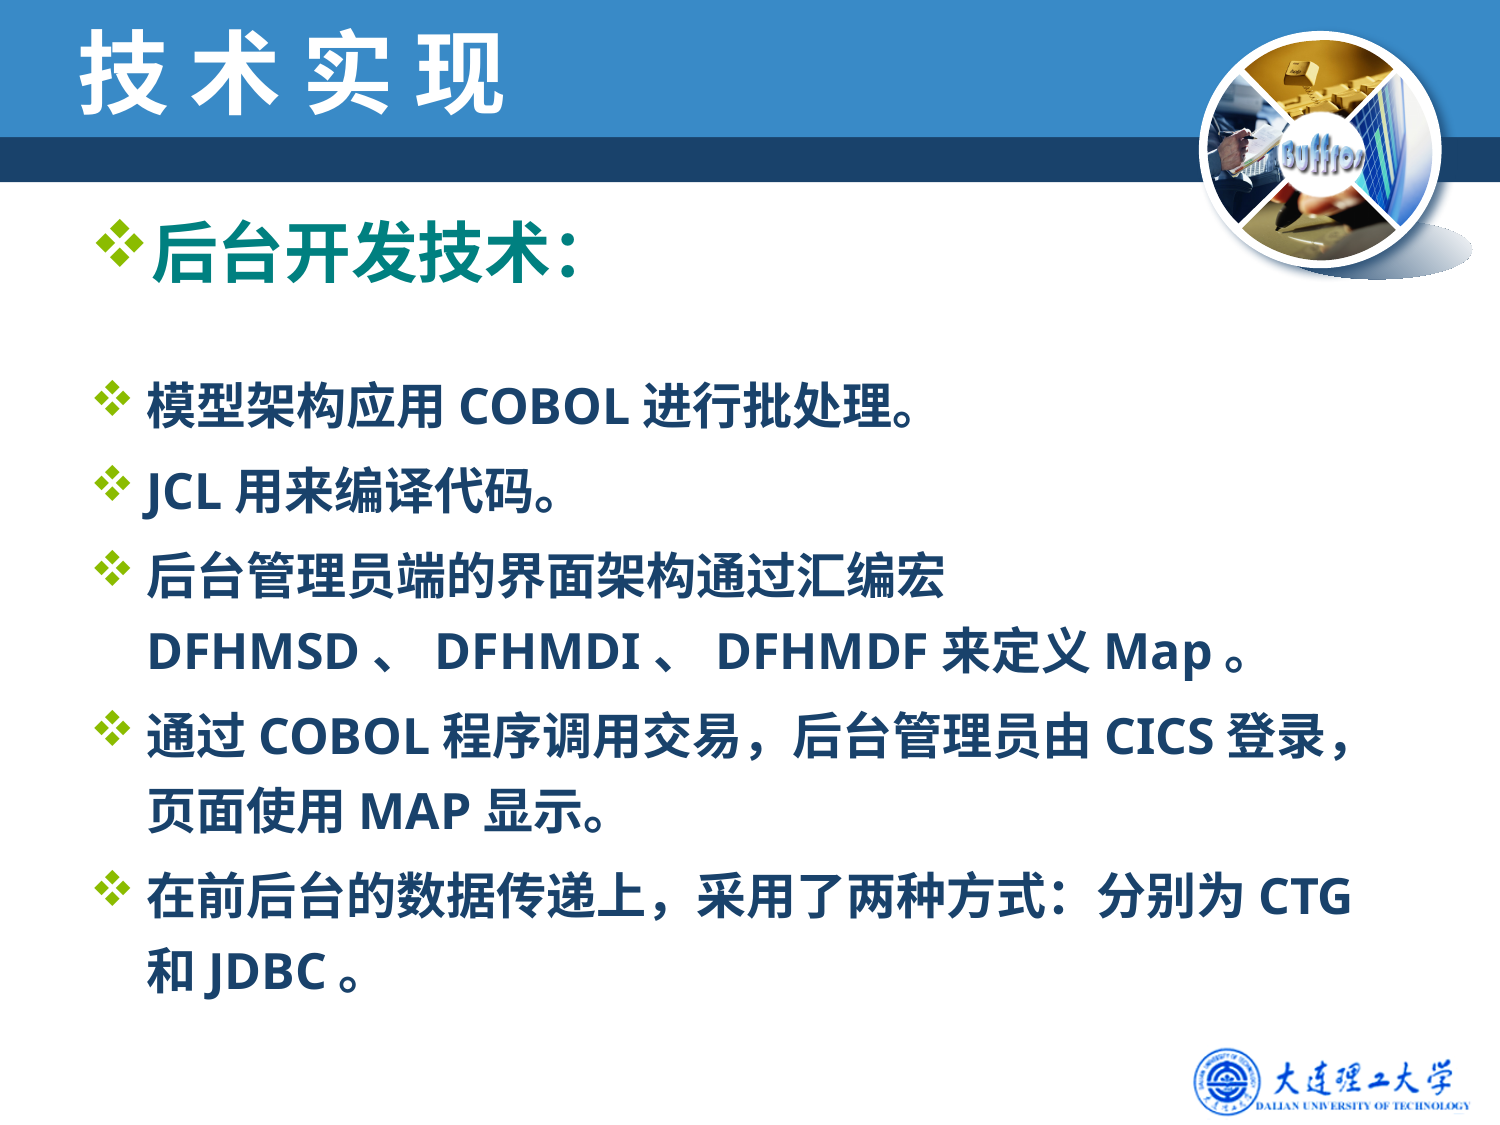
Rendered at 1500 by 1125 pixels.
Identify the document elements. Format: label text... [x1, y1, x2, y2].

title 技 术 实 现 [62, 24, 1275, 118]
picture [1207, 40, 1433, 203]
list 后台开发技术： 模型架构应用COBOL进行批处理。 JCL用来编译代码。 后台管理员端的界面架构通过汇编宏DFHMSD、DFHMDI、DFHMDF来定义Map。 通过COBOL程序调用交易，后台管理员由CICS登录，页面使用MAP显示。 在前后台的数据传递上，采用了两种方式：分别为CTG和JDBC。 [75, 203, 1425, 1065]
picture [1187, 1039, 1481, 1124]
